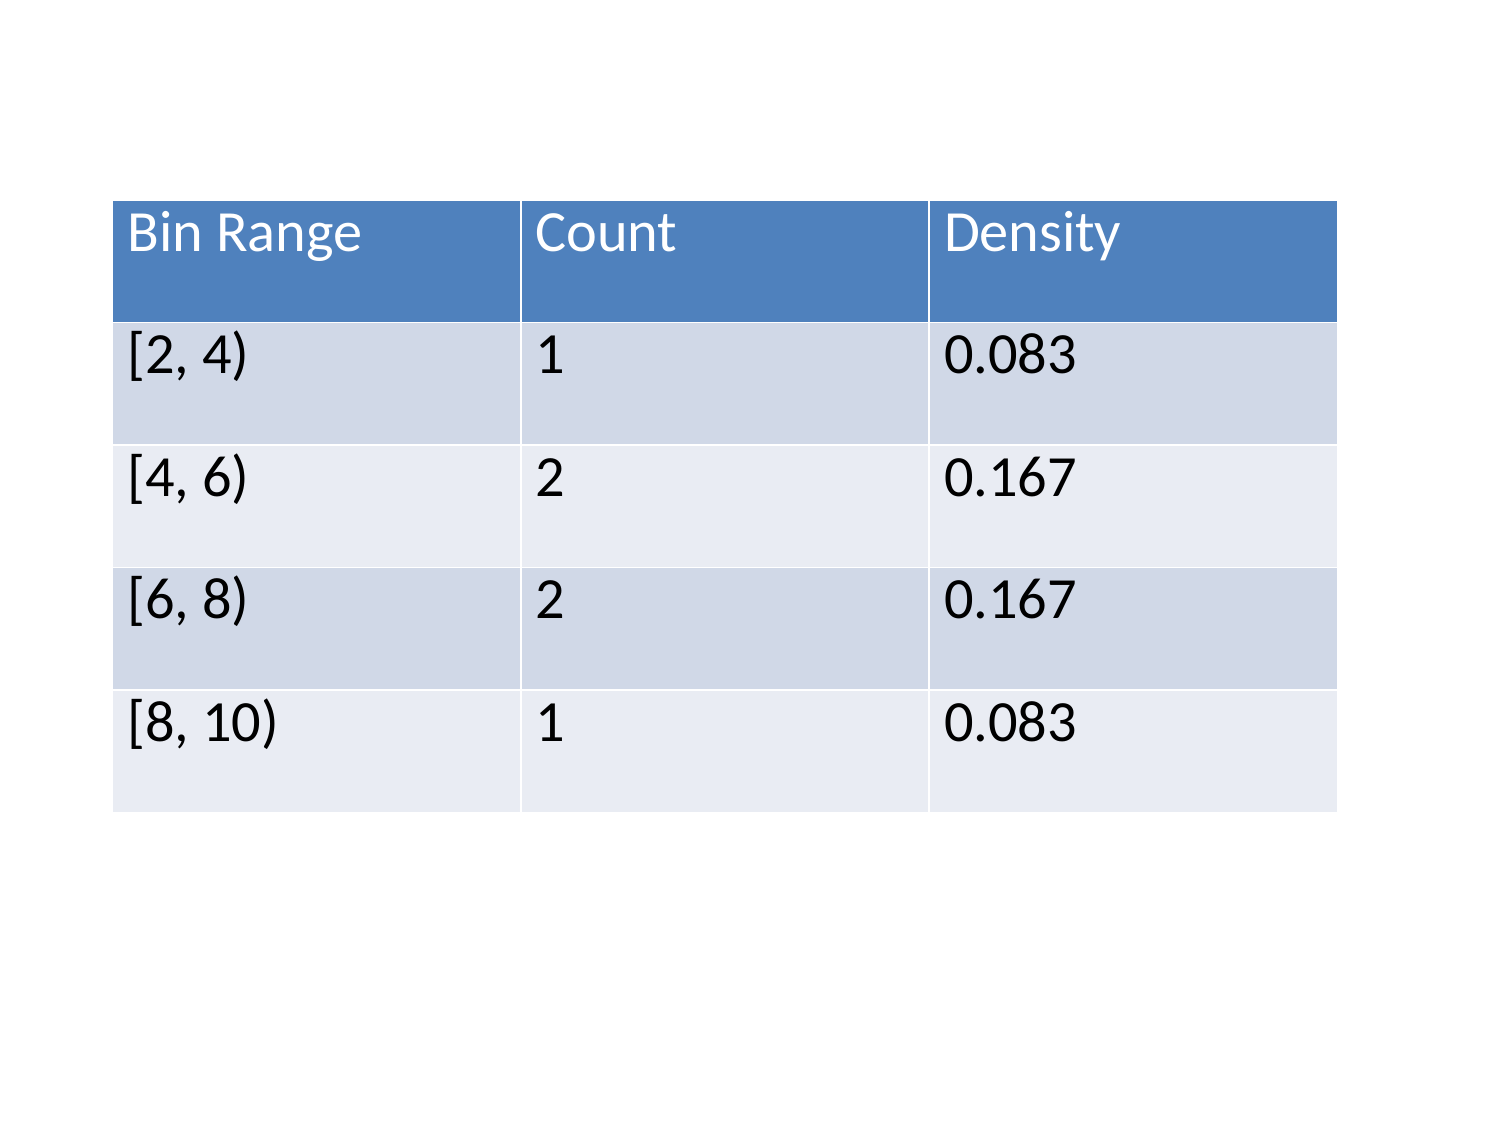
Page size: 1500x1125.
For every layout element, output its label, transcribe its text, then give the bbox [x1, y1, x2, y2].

table_header Density [930, 201, 1337, 322]
table_cell [6, 8) [113, 568, 520, 689]
table_cell 0.167 [930, 568, 1337, 689]
table_cell 2 [522, 446, 928, 567]
table_cell [8, 10) [113, 691, 520, 812]
table_cell 0.083 [930, 691, 1337, 812]
table_cell 0.167 [930, 446, 1337, 567]
table_cell 1 [522, 323, 928, 444]
table_cell [4, 6) [113, 446, 520, 567]
table_header Count [522, 201, 928, 322]
table_header Bin Range [113, 201, 520, 322]
table_cell 0.083 [930, 323, 1337, 444]
table_cell [2, 4) [113, 323, 520, 444]
table_cell 1 [522, 691, 928, 812]
table_cell 2 [522, 568, 928, 689]
